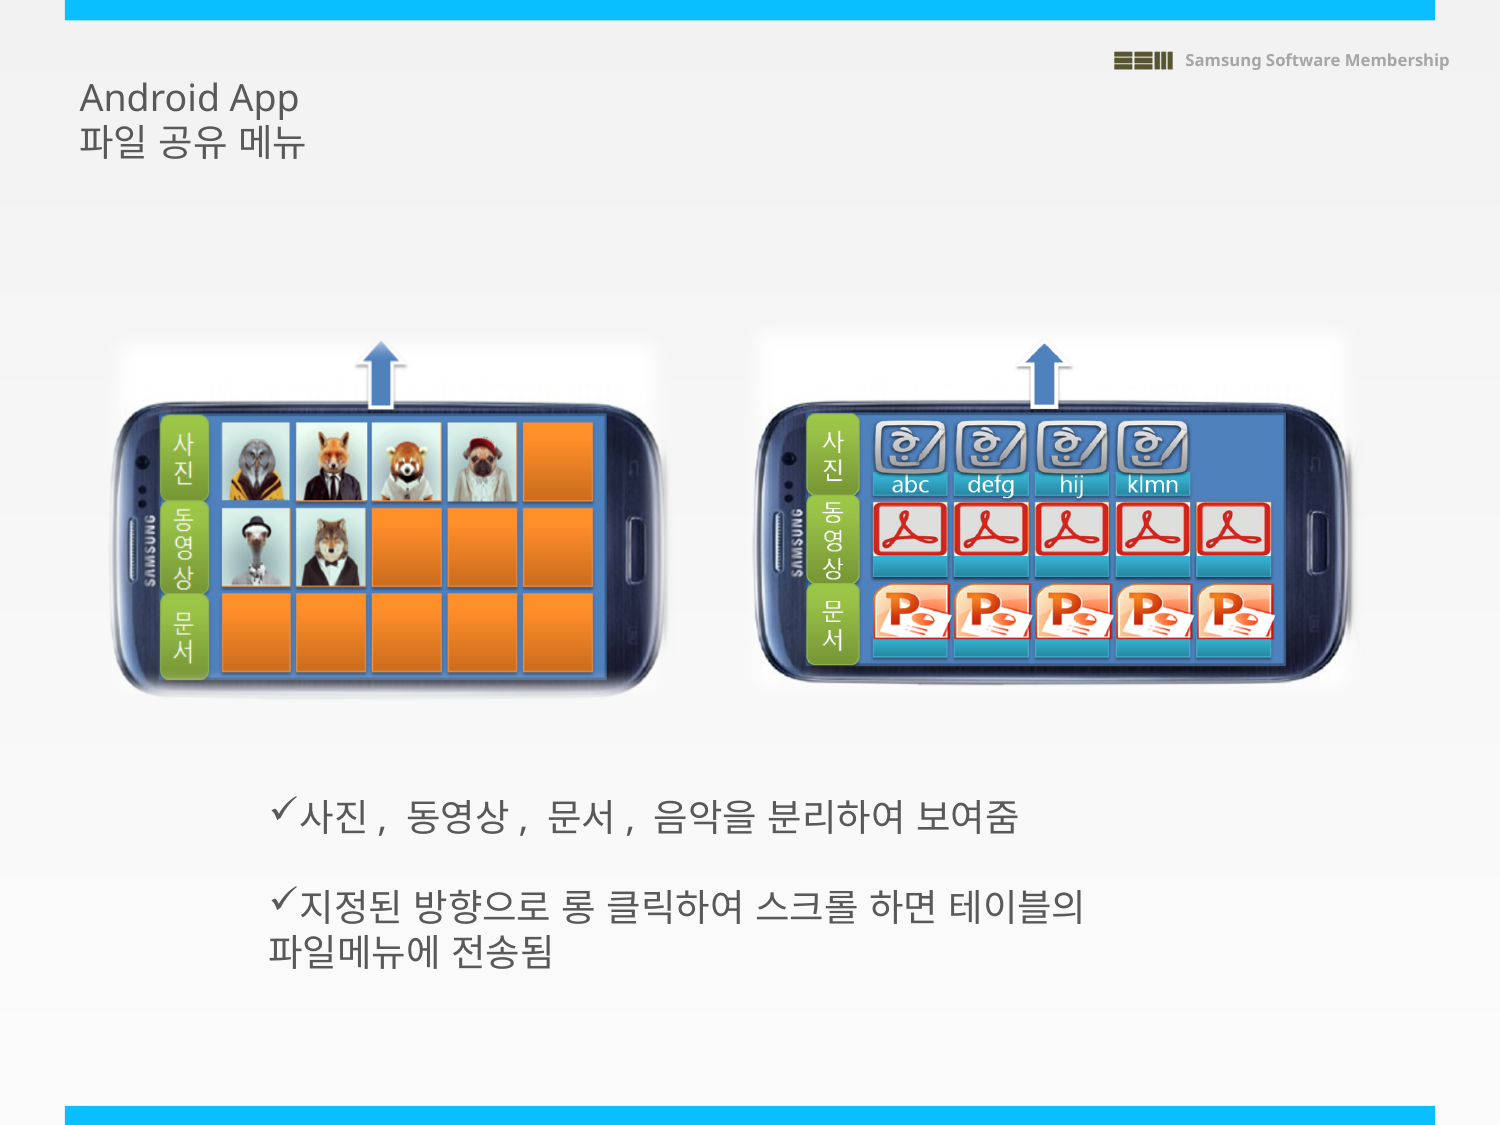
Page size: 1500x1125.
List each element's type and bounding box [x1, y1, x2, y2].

picture [737, 313, 1365, 705]
picture [100, 325, 674, 705]
text_box [0, 0, 1500, 1125]
